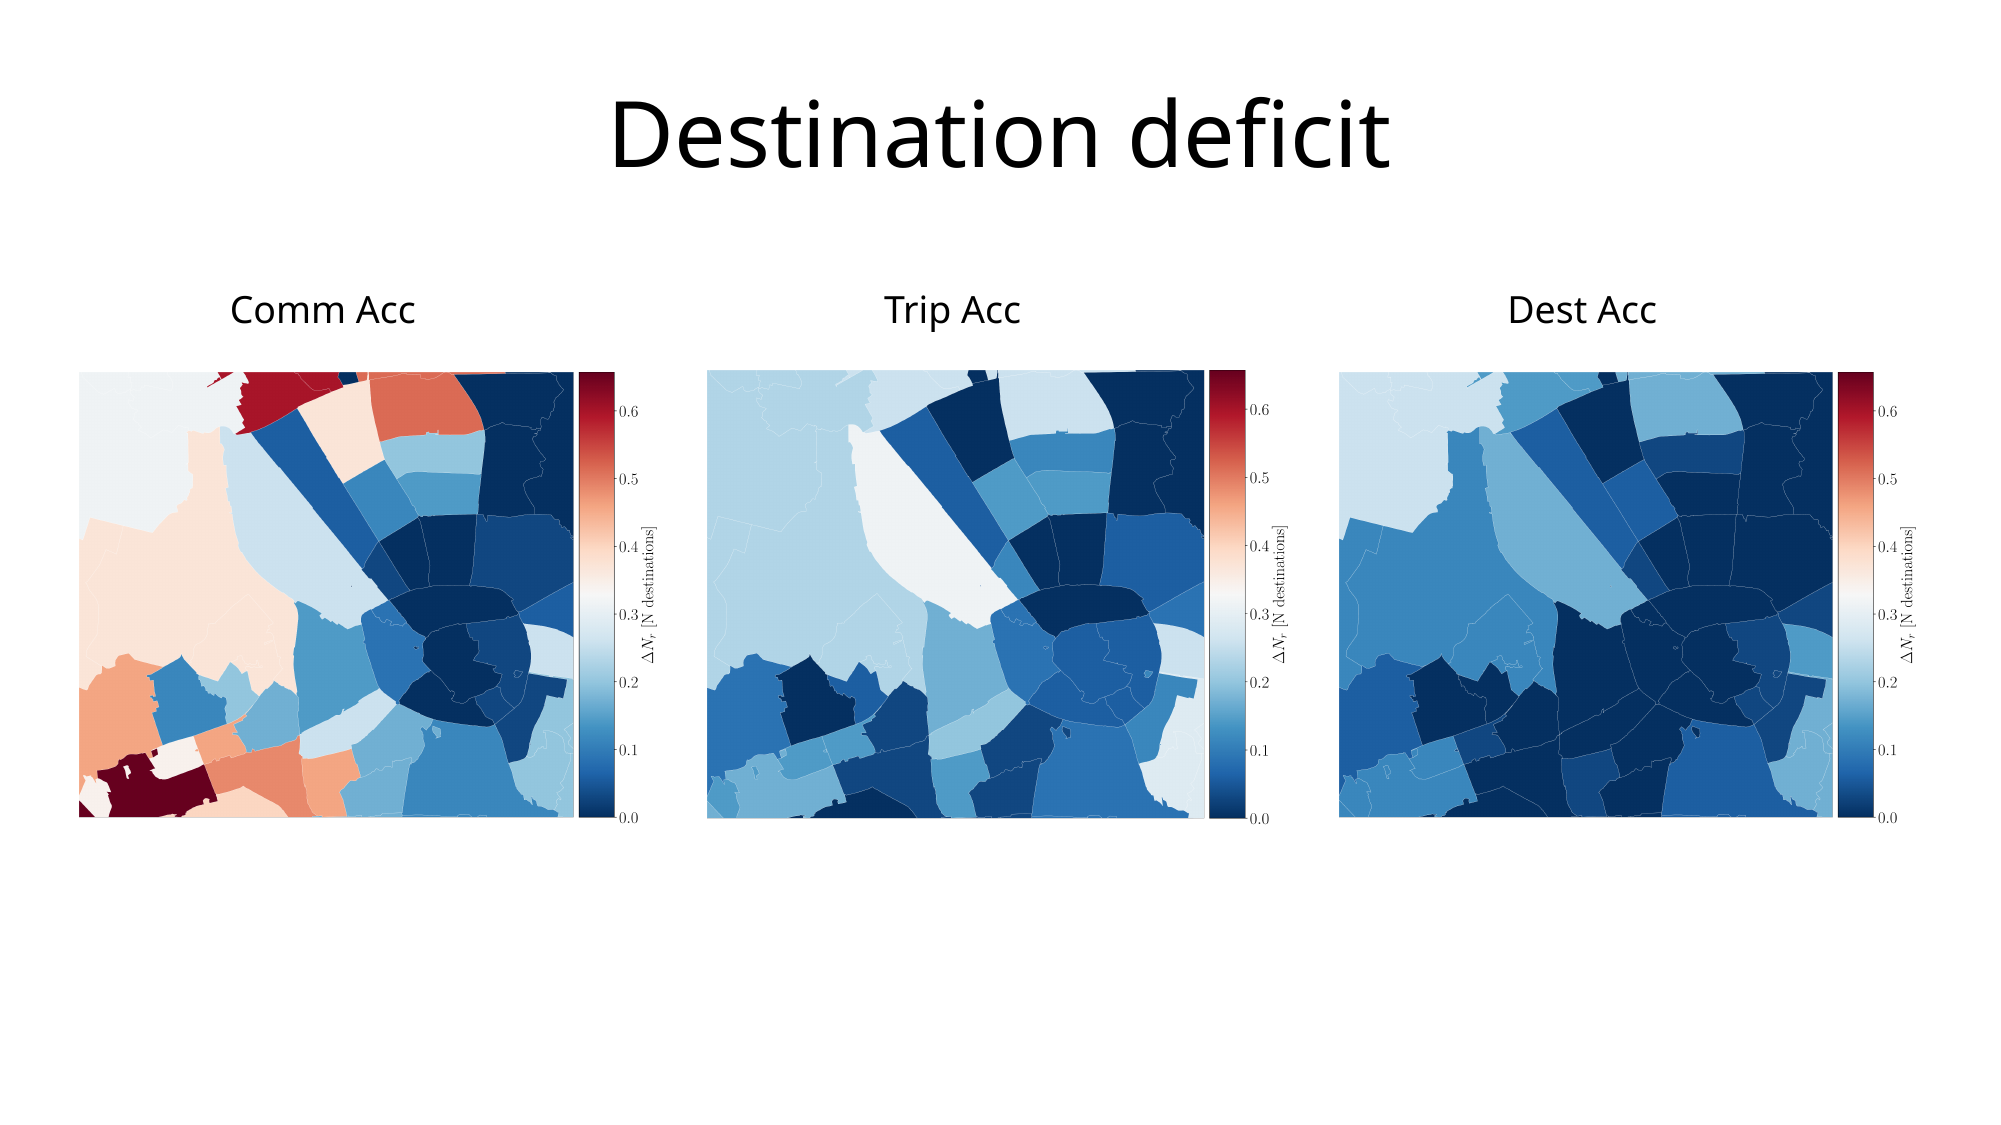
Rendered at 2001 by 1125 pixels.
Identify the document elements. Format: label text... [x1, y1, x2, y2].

text_box Comm Acc [79, 278, 567, 339]
text_box Destination deficit [137, 29, 1863, 247]
picture [79, 371, 657, 826]
picture [706, 370, 1288, 827]
text_box Trip Acc [709, 278, 1196, 339]
picture [1338, 371, 1917, 826]
text_box Dest Acc [1338, 278, 1826, 339]
